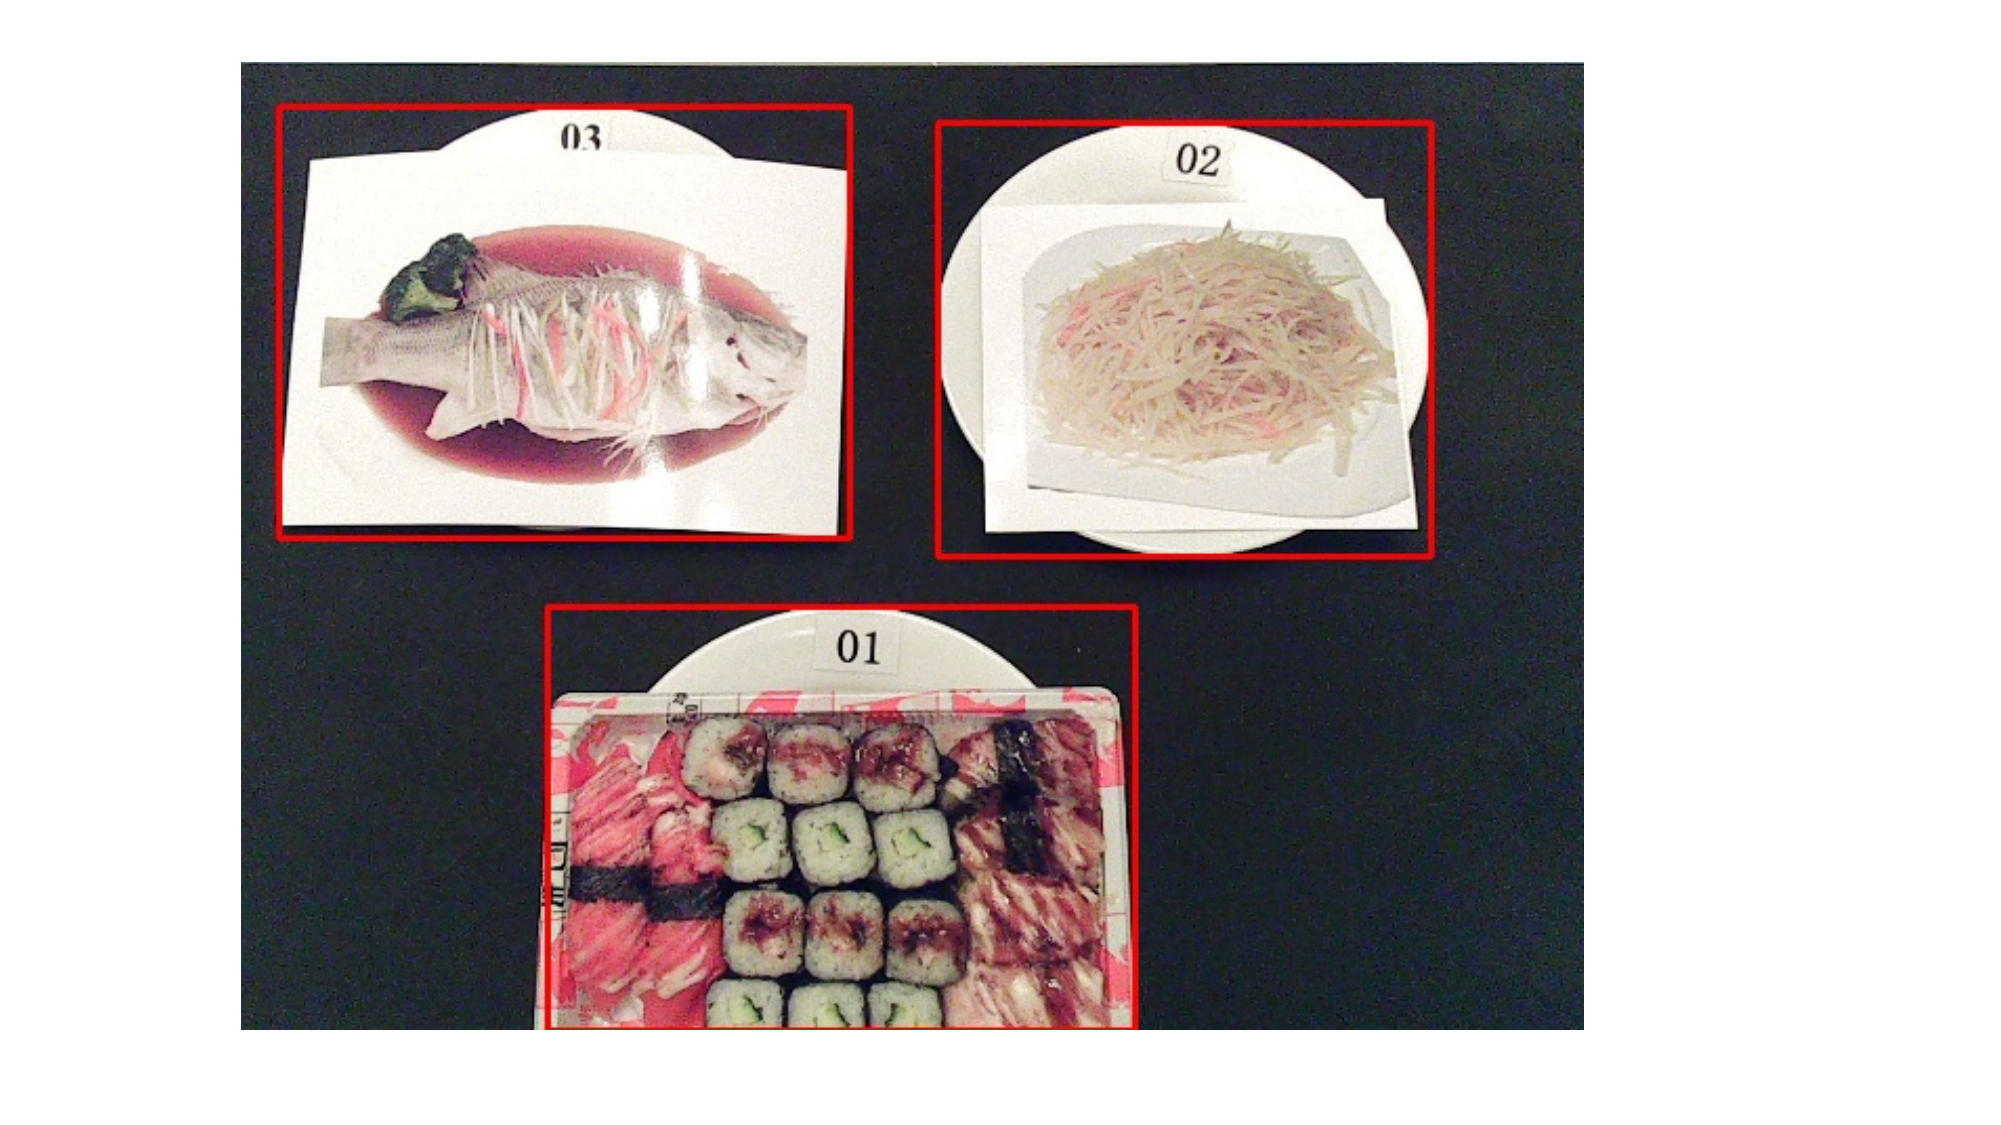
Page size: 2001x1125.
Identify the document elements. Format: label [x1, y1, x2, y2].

picture [241, 62, 1584, 1030]
